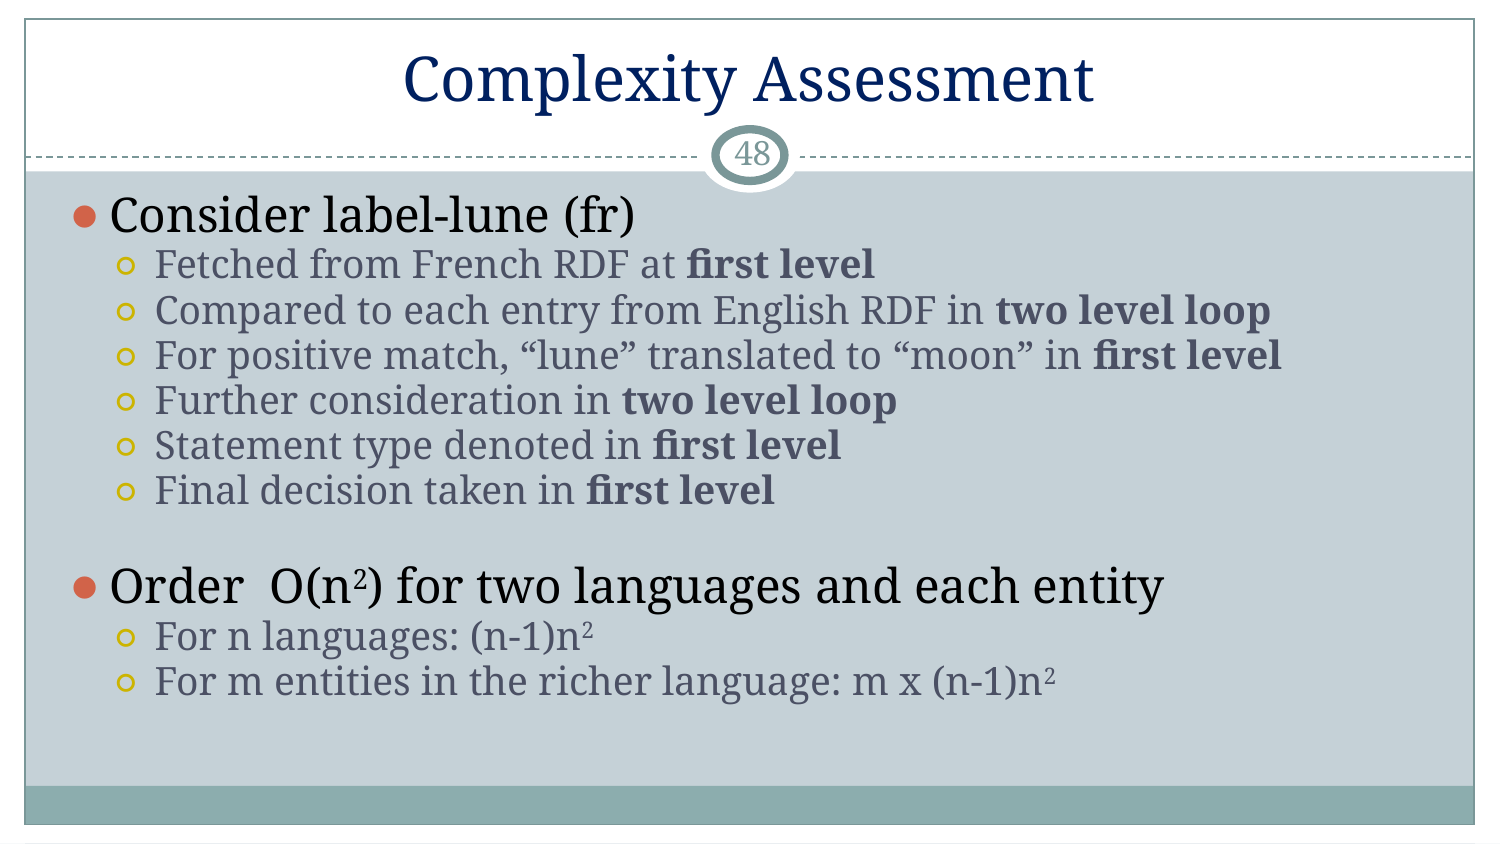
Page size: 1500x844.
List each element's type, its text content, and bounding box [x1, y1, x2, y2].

slide_number ‹#› [715, 126, 791, 181]
title Complexity Assessment [49, 28, 1450, 122]
list Consider label-lune (fr) Fetched from French RDF at first level Compared to each entry from English RDF in two level loop For positive match, “lune” translated to “moon” in first level Further consideration in two level loop Statement type denoted in first level Final decision taken in first level Order O(n2) for two languages and each entity For n languages: (n-1)n2 For m entities in the richer language: m x (n-1)n2 [49, 187, 1445, 751]
